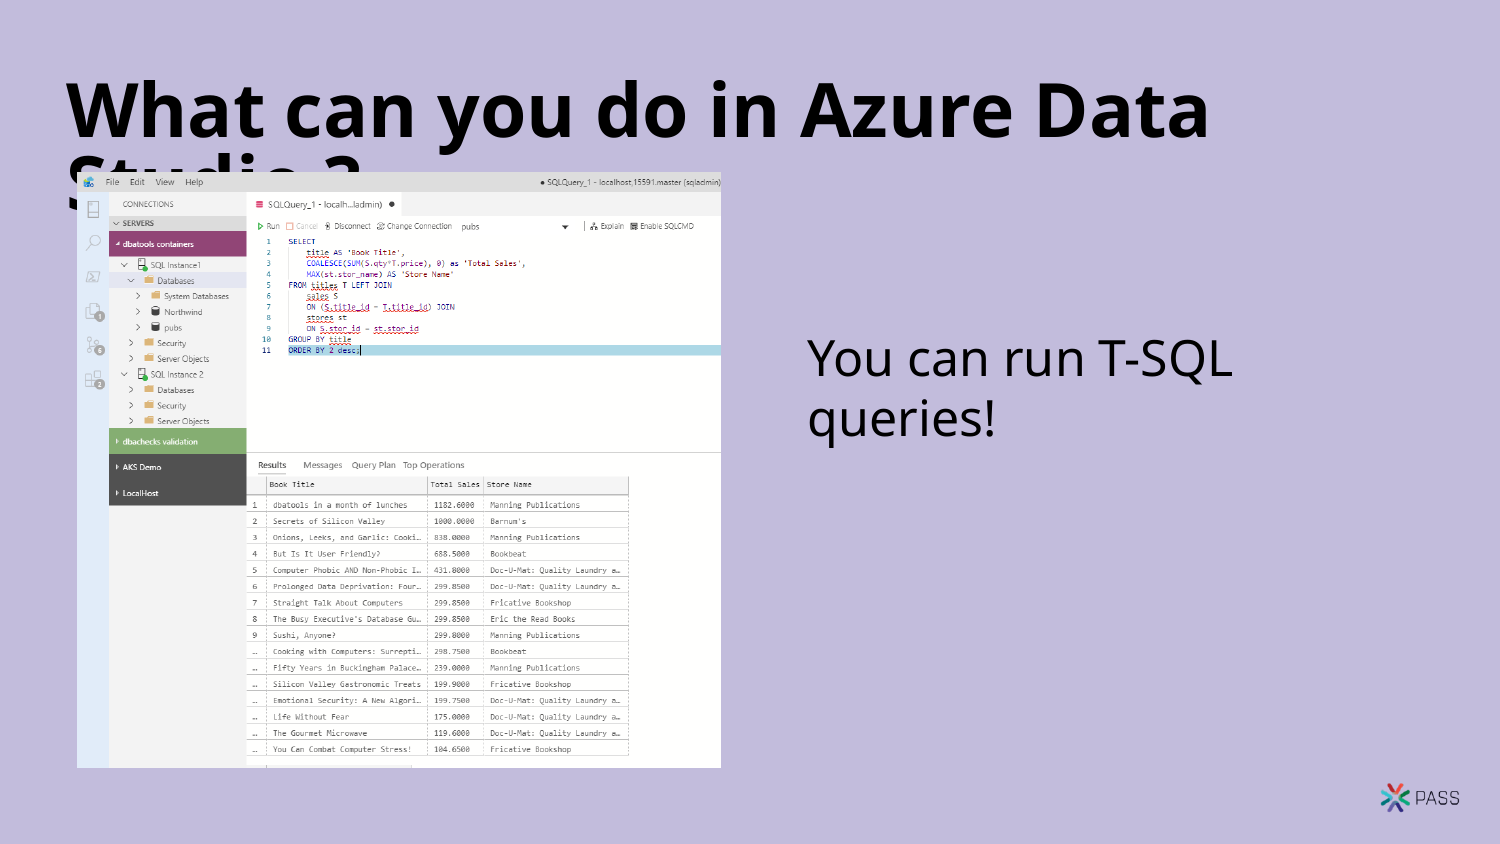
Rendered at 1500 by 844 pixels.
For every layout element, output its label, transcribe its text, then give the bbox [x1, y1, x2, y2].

picture [77, 172, 721, 768]
title What can you do in Azure Data Studio ? [51, 71, 1443, 173]
picture [1379, 781, 1460, 814]
list You can run T-SQL queries! [792, 318, 1423, 525]
